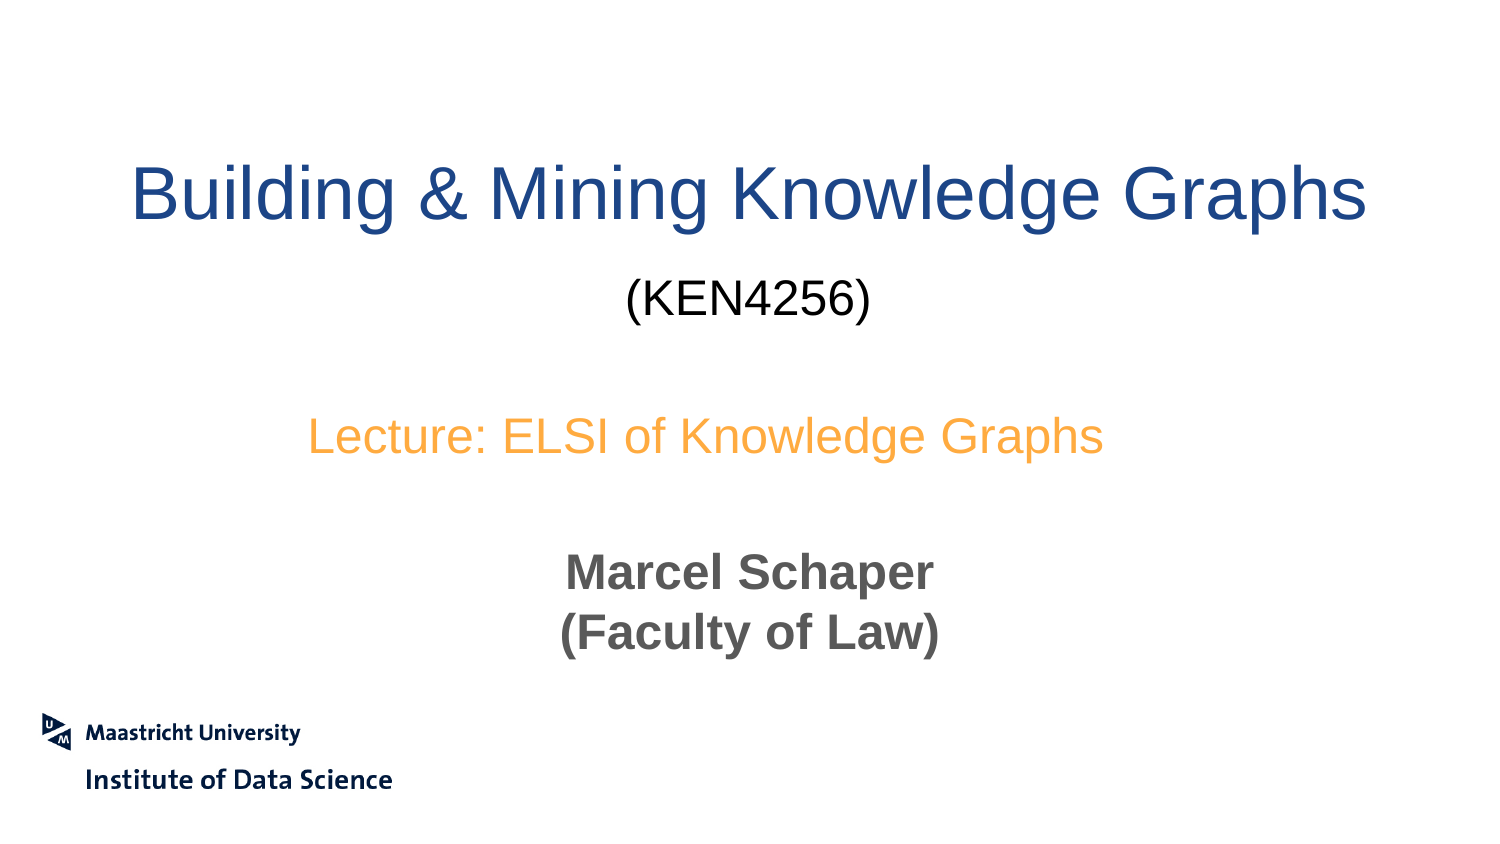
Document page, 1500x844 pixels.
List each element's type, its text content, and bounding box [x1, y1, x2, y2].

text_box (KEN4256) [610, 250, 890, 332]
subtitle Marcel Schaper (Faculty of Law) [51, 524, 1449, 612]
picture [22, 680, 455, 822]
title Building & Mining Knowledge Graphs [51, 120, 1449, 251]
text_box Lecture: ELSI of Knowledge Graphs [292, 388, 1208, 456]
